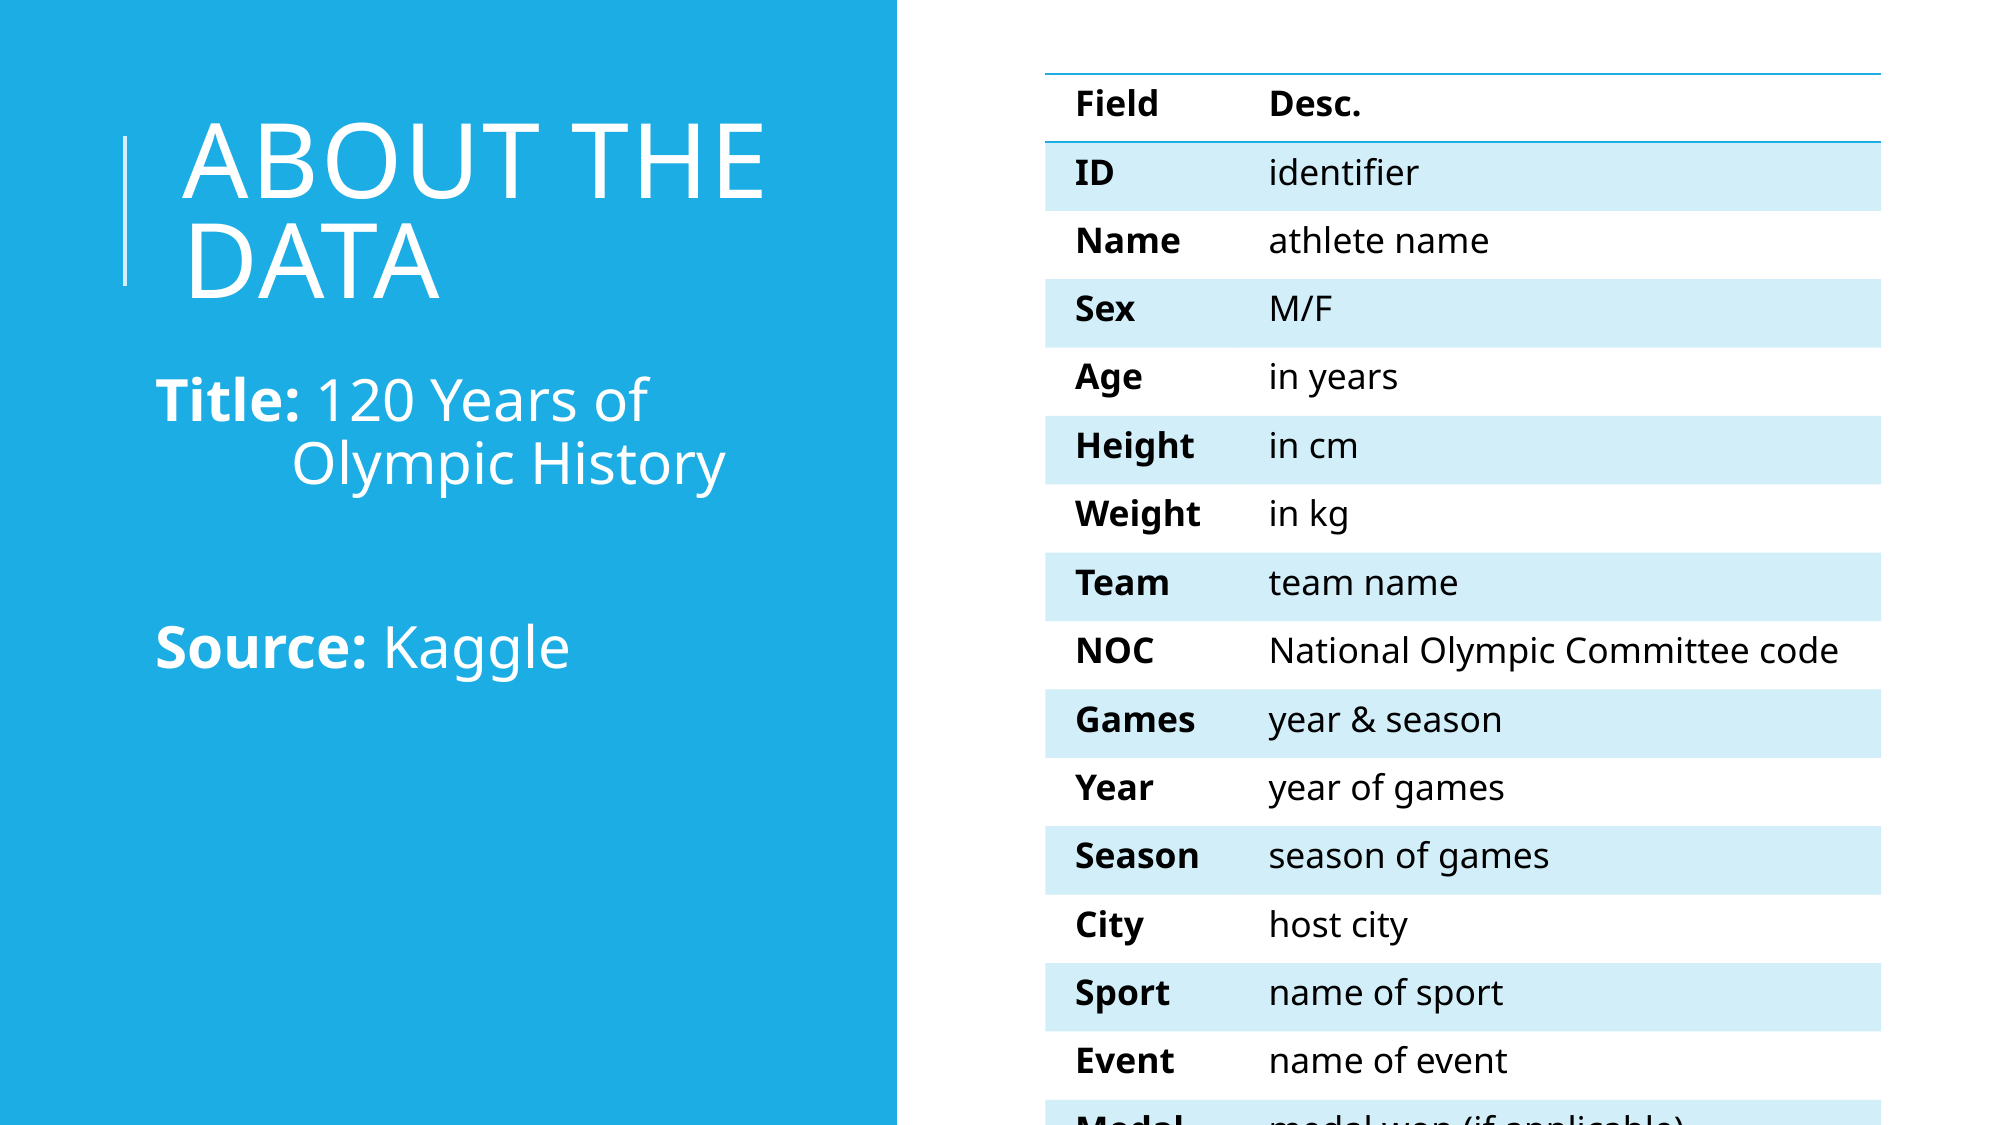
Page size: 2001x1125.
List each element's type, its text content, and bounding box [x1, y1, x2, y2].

table_cell in cm [1239, 416, 1881, 484]
table_cell year of games [1239, 758, 1881, 826]
table_cell Team [1045, 553, 1239, 621]
table_cell name of event [1239, 1031, 1881, 1100]
table_cell identifier [1239, 143, 1881, 211]
table_cell Season [1045, 826, 1239, 895]
table_cell Height [1045, 416, 1239, 484]
table_cell year & season [1239, 689, 1881, 758]
table_cell Weight [1045, 484, 1239, 553]
table_cell Age [1045, 348, 1239, 416]
table_cell Games [1045, 689, 1239, 758]
table_cell Sex [1045, 279, 1239, 348]
table_cell host city [1239, 895, 1881, 963]
table_cell season of games [1239, 826, 1881, 895]
table_cell Event [1045, 1031, 1239, 1100]
table_header Desc. [1239, 75, 1881, 141]
table_cell Year [1045, 758, 1239, 826]
text_box [0, 0, 898, 1125]
table_cell in years [1239, 348, 1881, 416]
table_cell City [1045, 895, 1239, 963]
table_cell National Olympic Committee code [1239, 621, 1881, 689]
table_cell M/F [1239, 279, 1881, 348]
table_cell medal won (if applicable) [1239, 1100, 1881, 1125]
table_cell NOC [1045, 621, 1239, 689]
title About the Data [168, 96, 788, 342]
table_cell name of sport [1239, 963, 1881, 1031]
table_cell Medal [1045, 1100, 1239, 1125]
table_cell Name [1045, 211, 1239, 279]
table_cell team name [1239, 553, 1881, 621]
table_cell in kg [1239, 484, 1881, 553]
table_cell ID [1045, 143, 1239, 211]
table_header Field [1045, 75, 1239, 141]
list Title: 120 Years of Olympic History Source: Kaggle [132, 363, 824, 1009]
table_cell athlete name [1239, 211, 1881, 279]
table_cell Sport [1045, 963, 1239, 1031]
